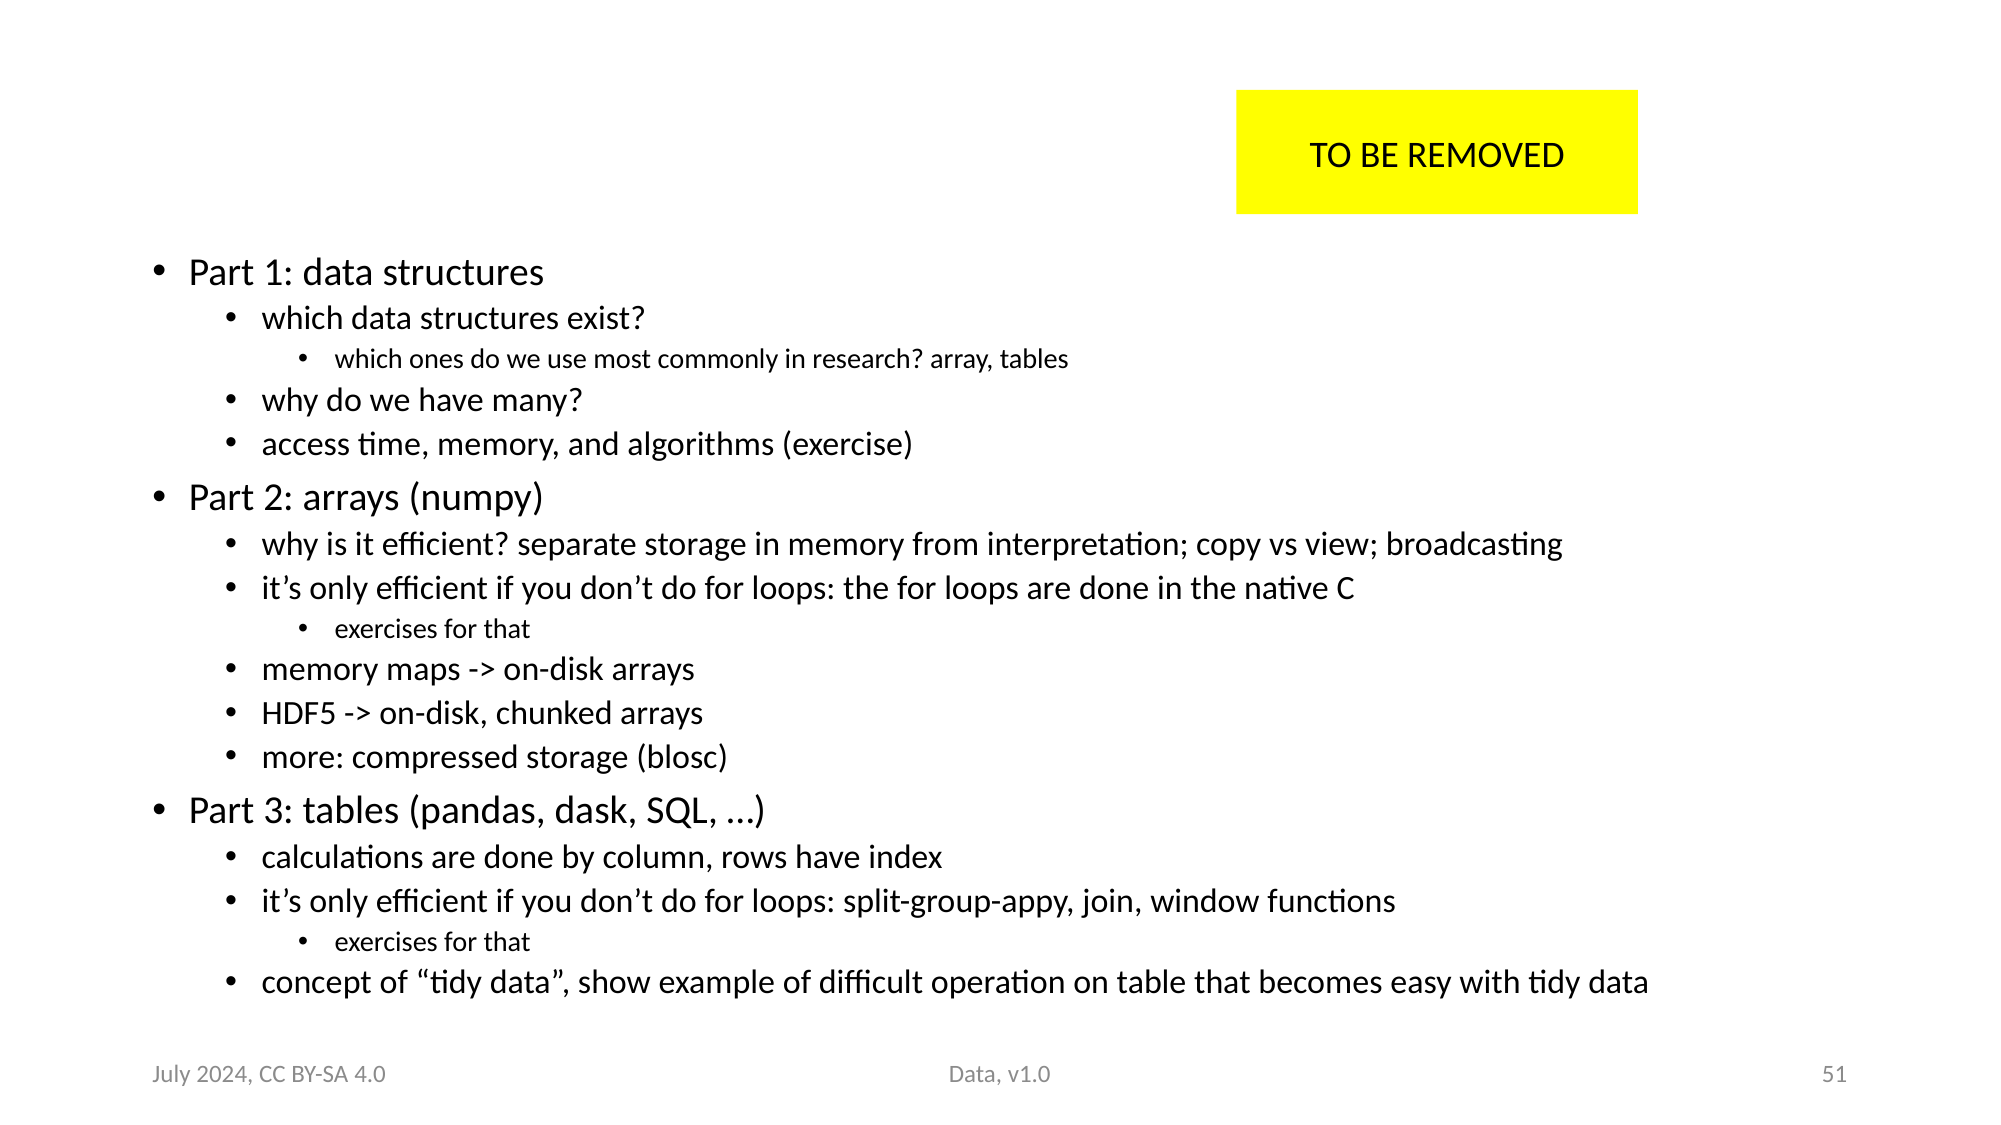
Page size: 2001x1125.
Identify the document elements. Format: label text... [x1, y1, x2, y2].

list Part 1: data structures which data structures exist? which ones do we use most commonly in research? array, tables why do we have many? access time, memory, and algorithms (exercise) Part 2: arrays (numpy) why is it efficient? separate storage in memory from interpretation; copy vs view; broadcasting it’s only efficient if you don’t do for loops: the for loops are done in the native C exercises for that memory maps -> on-disk arrays HDF5 -> on-disk, chunked arrays more: compressed storage (blosc) Part 3: tables (pandas, dask, SQL, …) calculations are done by column, rows have index it’s only efficient if you don’t do for loops: split-group-appy, join, window functions exercises for that concept of “tidy data”, show example of difficult operation on table that becomes easy with tidy data [137, 243, 1863, 1014]
footer Data, v1.0 [662, 1042, 1338, 1103]
text_box TO BE REMOVED [1235, 89, 1639, 215]
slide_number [137, 1042, 588, 1103]
slide_number 51 [1412, 1042, 1863, 1103]
